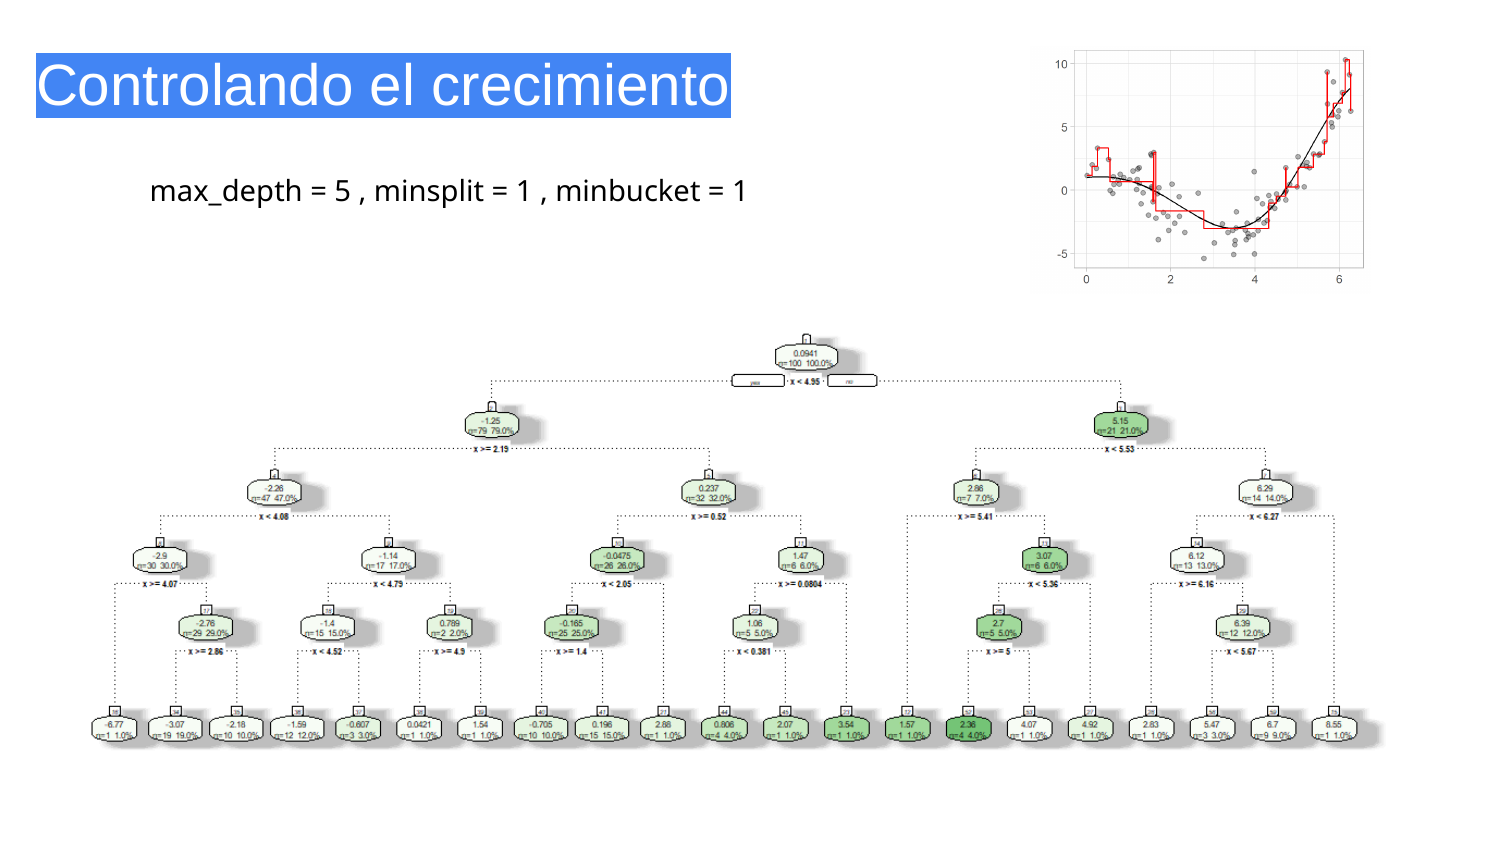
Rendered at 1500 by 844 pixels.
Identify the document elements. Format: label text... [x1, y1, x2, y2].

picture [57, 45, 1399, 802]
title Controlando el crecimiento [21, 19, 1066, 132]
text_box max_depth = 5 , minsplit = 1 , minbucket = 1 [134, 157, 1024, 223]
